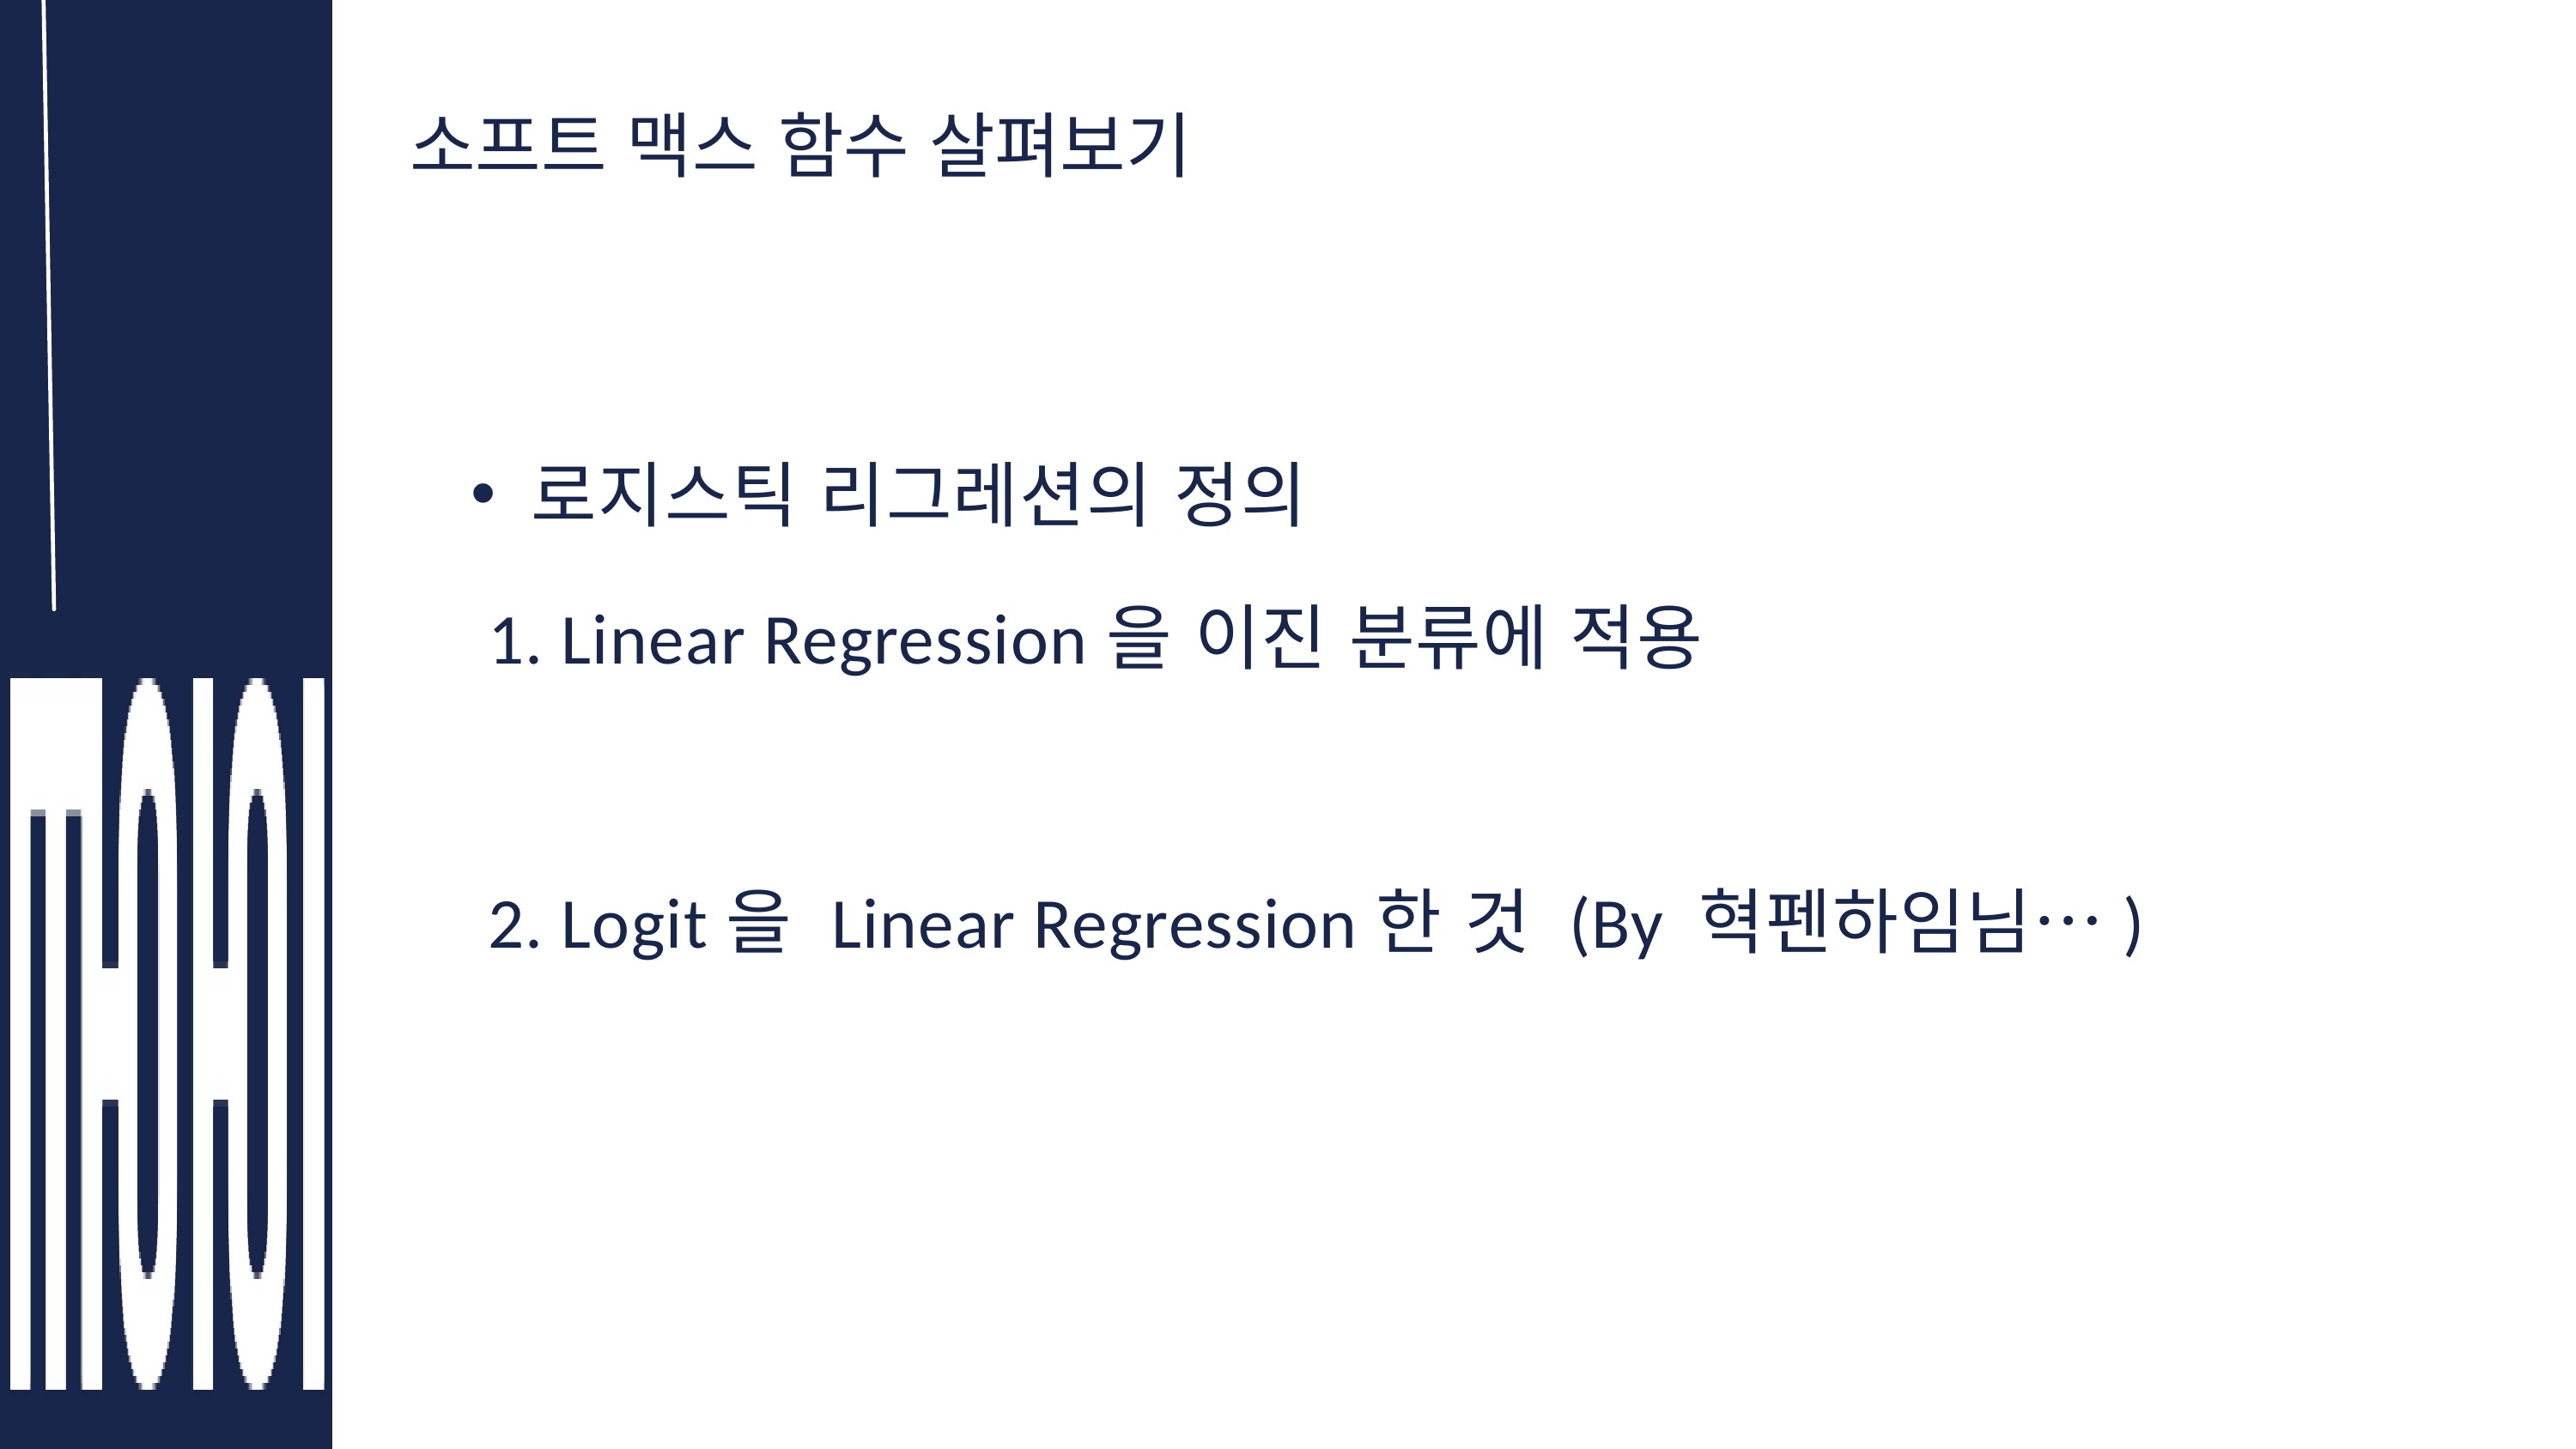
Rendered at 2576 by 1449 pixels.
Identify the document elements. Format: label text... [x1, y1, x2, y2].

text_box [0, 0, 333, 1449]
text_box 소프트 맥스 함수 살펴보기 [410, 87, 1787, 186]
text_box 로지스틱 리그레션의 정의 1. Linear Regression을 이진 분류에 적용 2. Logit을 Linear Regression한 것 (By 혁펜하임님…) [410, 393, 2308, 1248]
